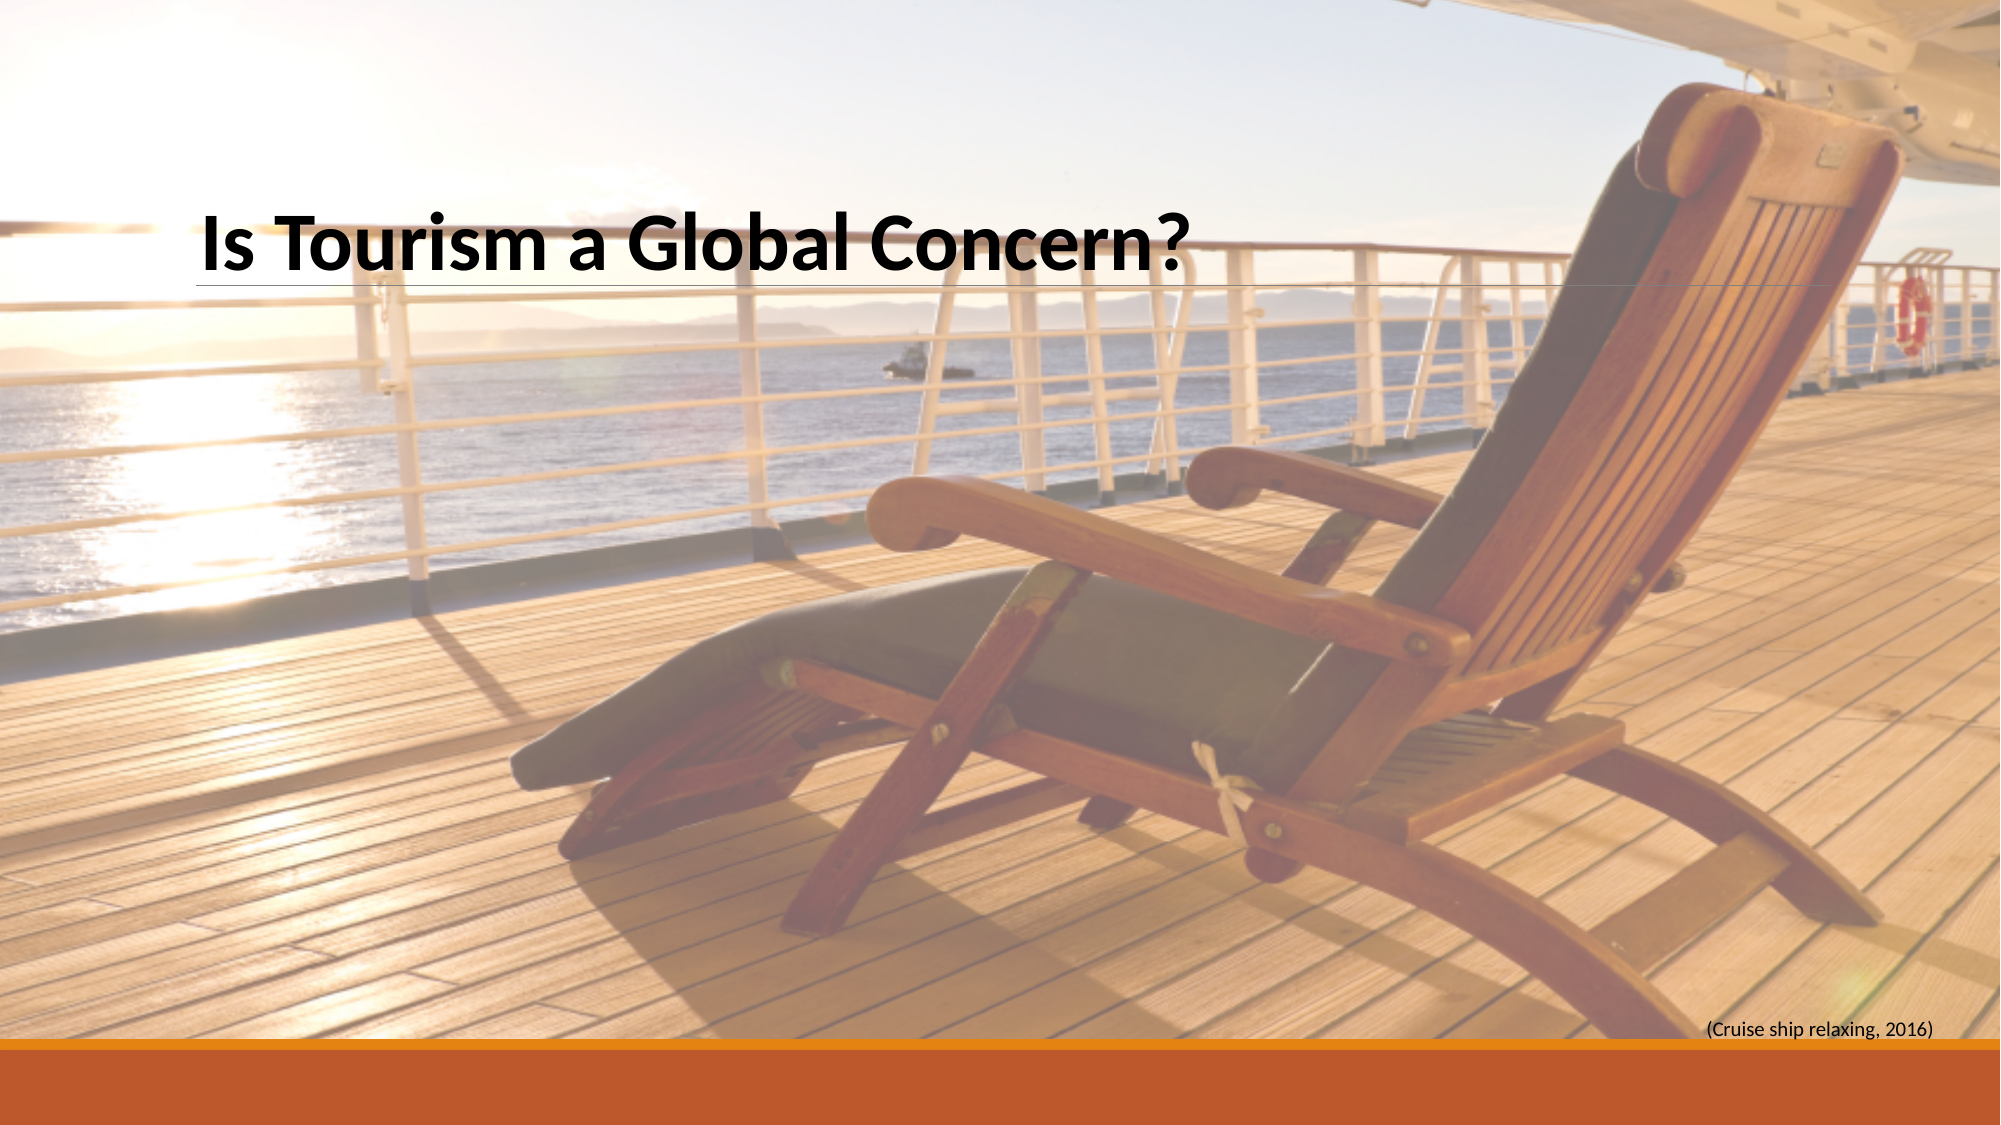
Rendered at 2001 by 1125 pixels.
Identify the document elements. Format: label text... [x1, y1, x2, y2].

text_box (Cruise ship relaxing, 2016) [1691, 1007, 2000, 1048]
text_box Is Tourism a Global Concern? [185, 179, 1238, 295]
